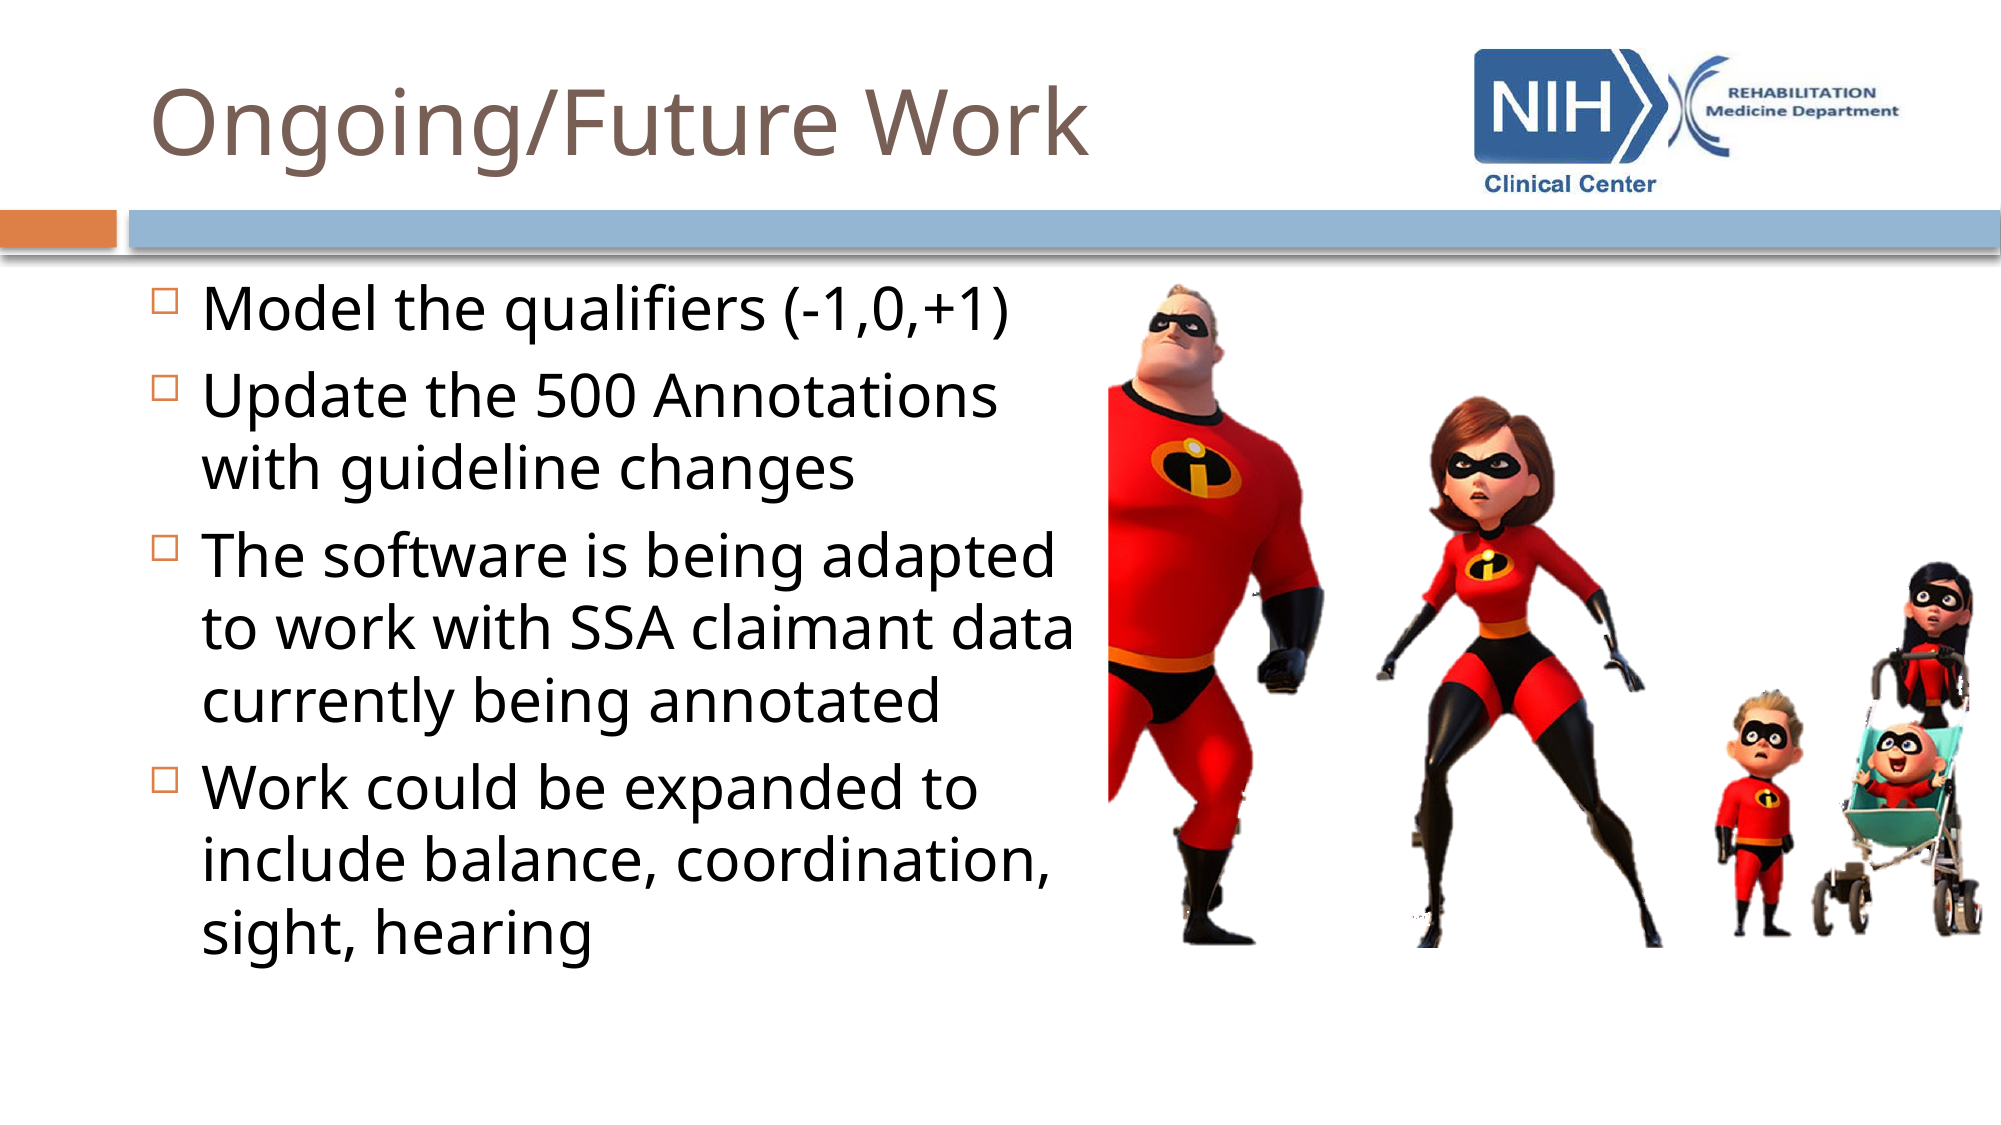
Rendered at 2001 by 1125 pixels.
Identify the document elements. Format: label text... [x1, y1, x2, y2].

title Ongoing/Future Work [133, 37, 1918, 200]
list Model the qualifiers (-1,0,+1) Update the 500 Annotations with guideline changes The software is being adapted to work with SSA claimant data currently being annotated Work could be expanded to include balance, coordination, sight, hearing [133, 262, 1109, 1000]
picture [1108, 277, 2000, 948]
